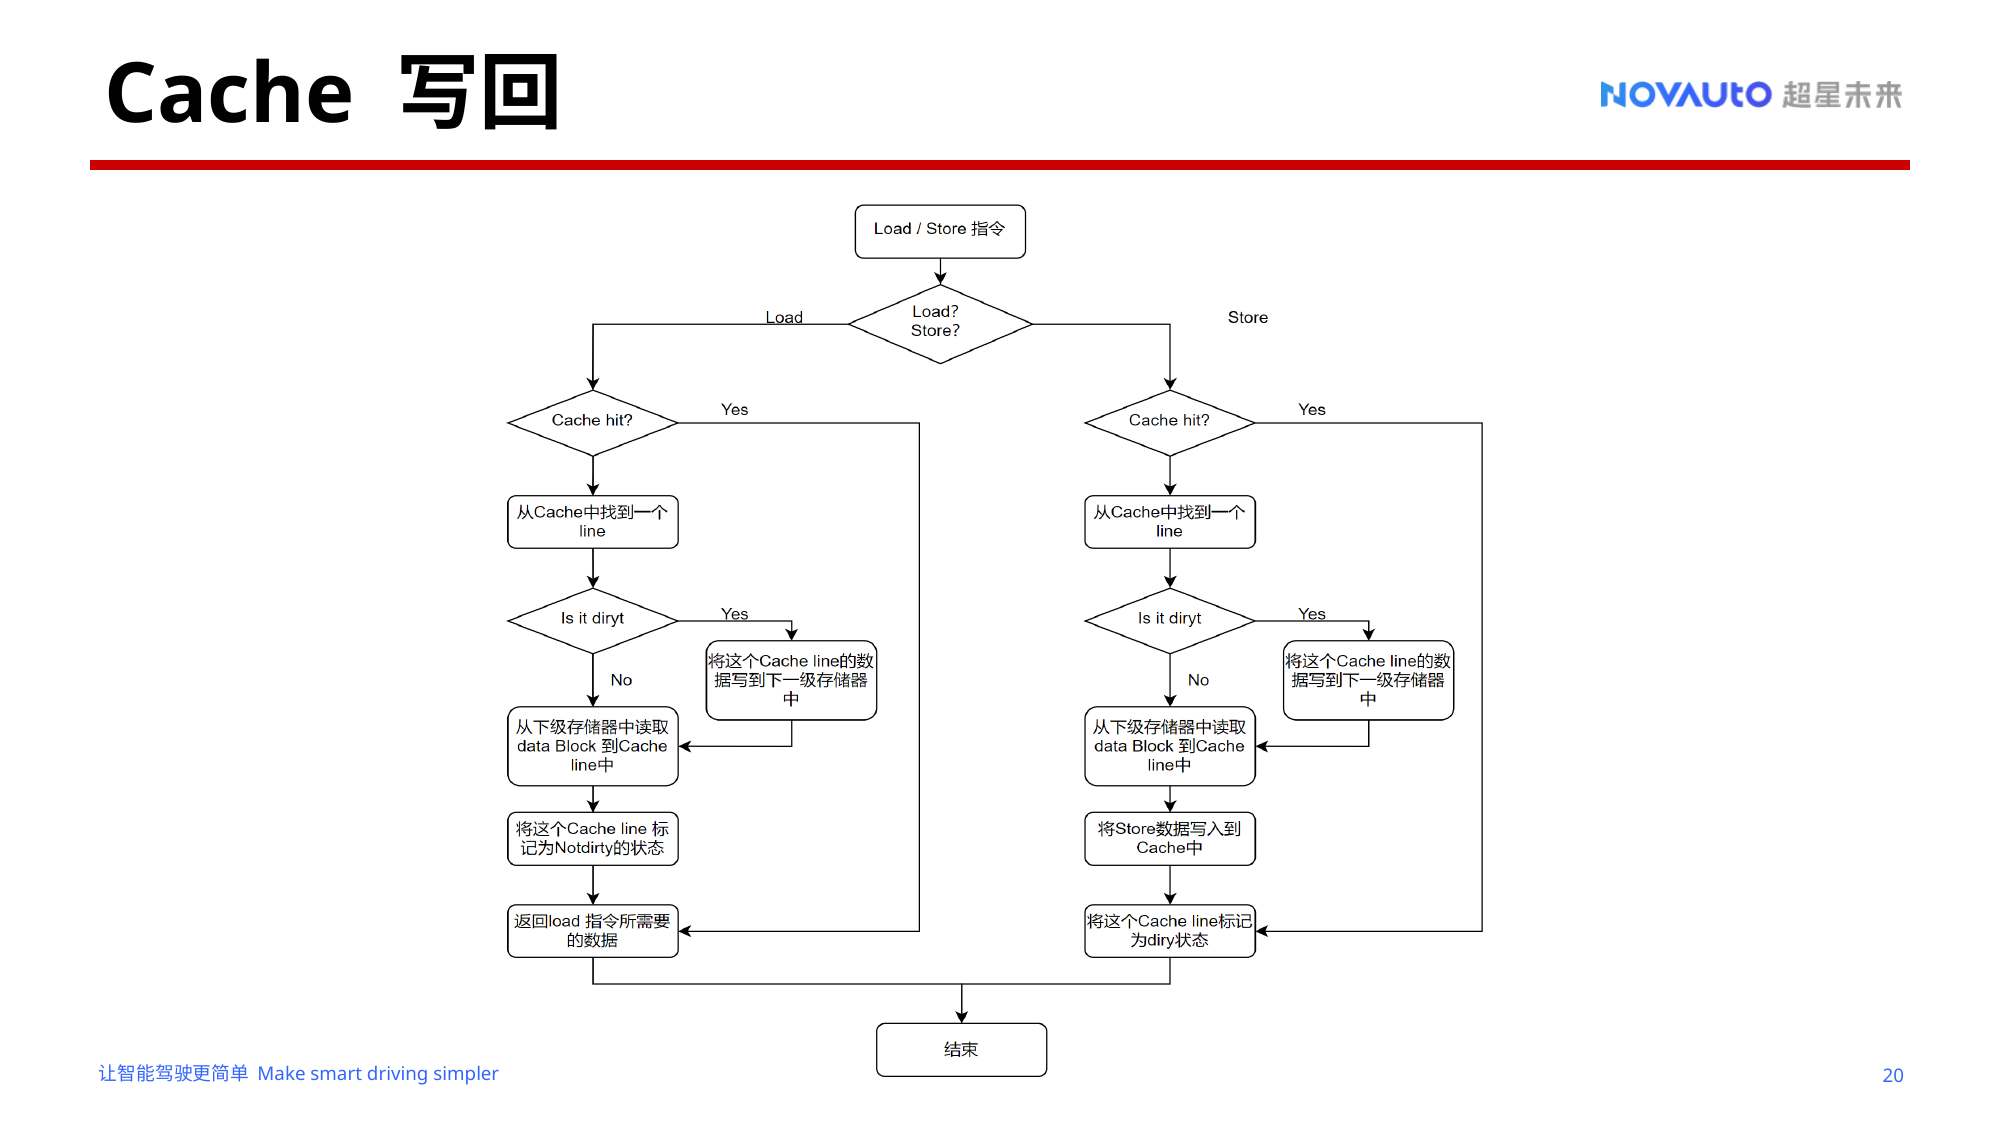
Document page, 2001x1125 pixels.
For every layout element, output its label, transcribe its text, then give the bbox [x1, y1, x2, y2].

title Cache 写回 [89, 42, 772, 160]
picture [499, 198, 1501, 1082]
picture [1601, 81, 1902, 108]
title Cache 写回 [89, 166, 772, 176]
